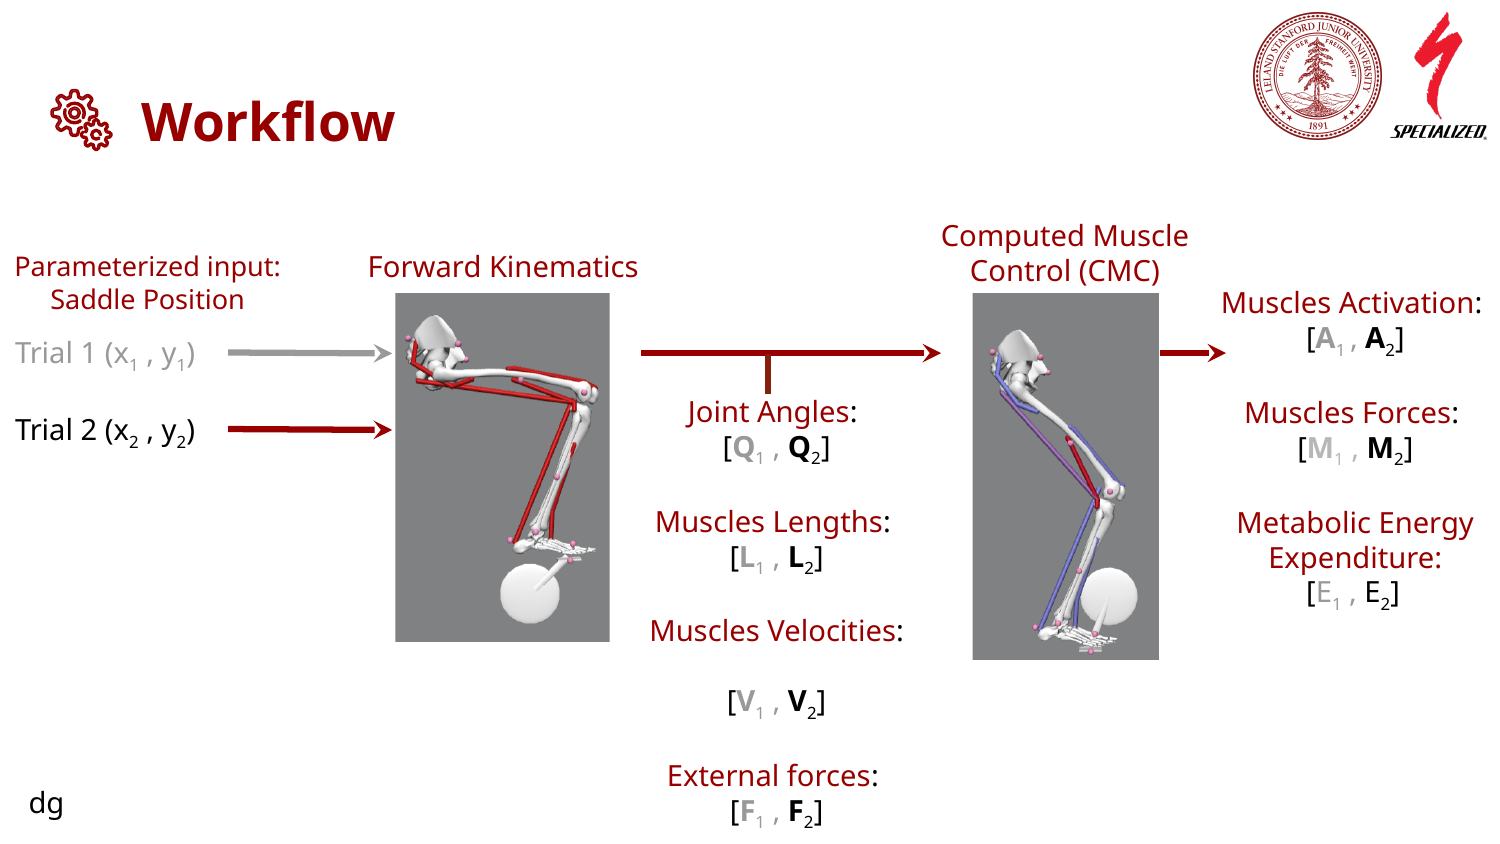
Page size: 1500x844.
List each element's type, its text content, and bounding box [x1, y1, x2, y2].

picture [1253, 12, 1382, 72]
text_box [50, 89, 113, 151]
text_box Forward Kinematics [315, 233, 692, 299]
text_box Parameterized input: Saddle Position [0, 234, 303, 330]
text_box Muscles Activation: [A1 , A2] Muscles Forces: [M1 , M2] Metabolic Energy Expenditure: [E1 , E2] [1205, 269, 1500, 629]
picture [1390, 12, 1487, 140]
text_box dg [13, 769, 127, 834]
text_box Computed Muscle Control (CMC) [877, 202, 1253, 303]
text_box Joint Angles: [Q1 , Q2] Muscles Lengths: [L1 , L2] Muscles Velocities: [V1 , V2] External forces: [F1 , F2] [633, 378, 920, 844]
picture [972, 293, 1160, 660]
picture [395, 293, 610, 642]
title Workflow [51, 72, 1449, 167]
text_box Trial 1 (x1 , y1) [0, 330, 228, 390]
text_box Trial 2 (x2 , y2) [0, 396, 228, 467]
